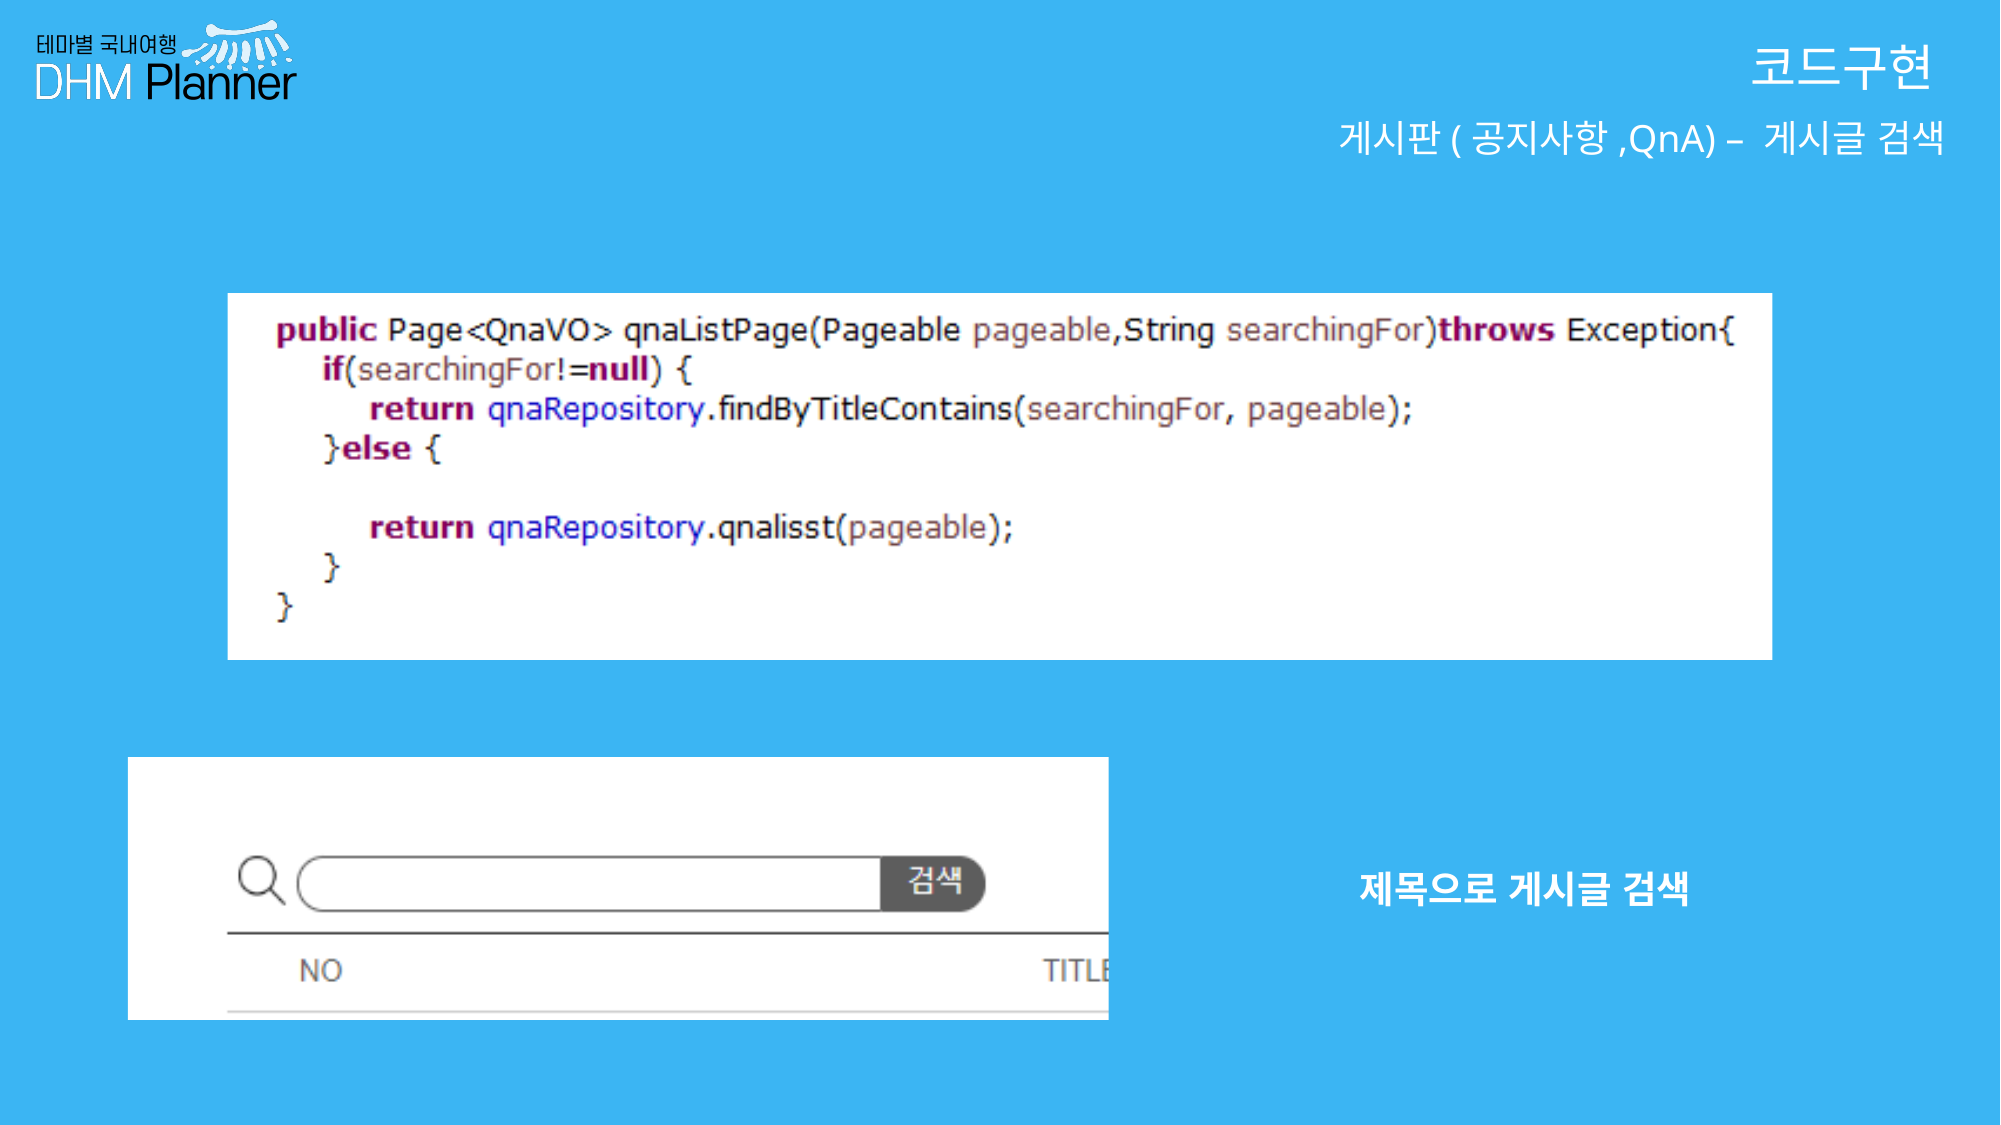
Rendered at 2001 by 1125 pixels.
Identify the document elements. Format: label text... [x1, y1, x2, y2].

picture [127, 757, 1109, 1020]
picture [31, 13, 299, 121]
text_box 게시판(공지사항,QnA) – 게시글 검색 [1323, 107, 1961, 168]
picture [227, 292, 1773, 660]
text_box 제목으로 게시글 검색 [1165, 858, 1897, 919]
text_box 코드구현 [1735, 29, 1956, 105]
